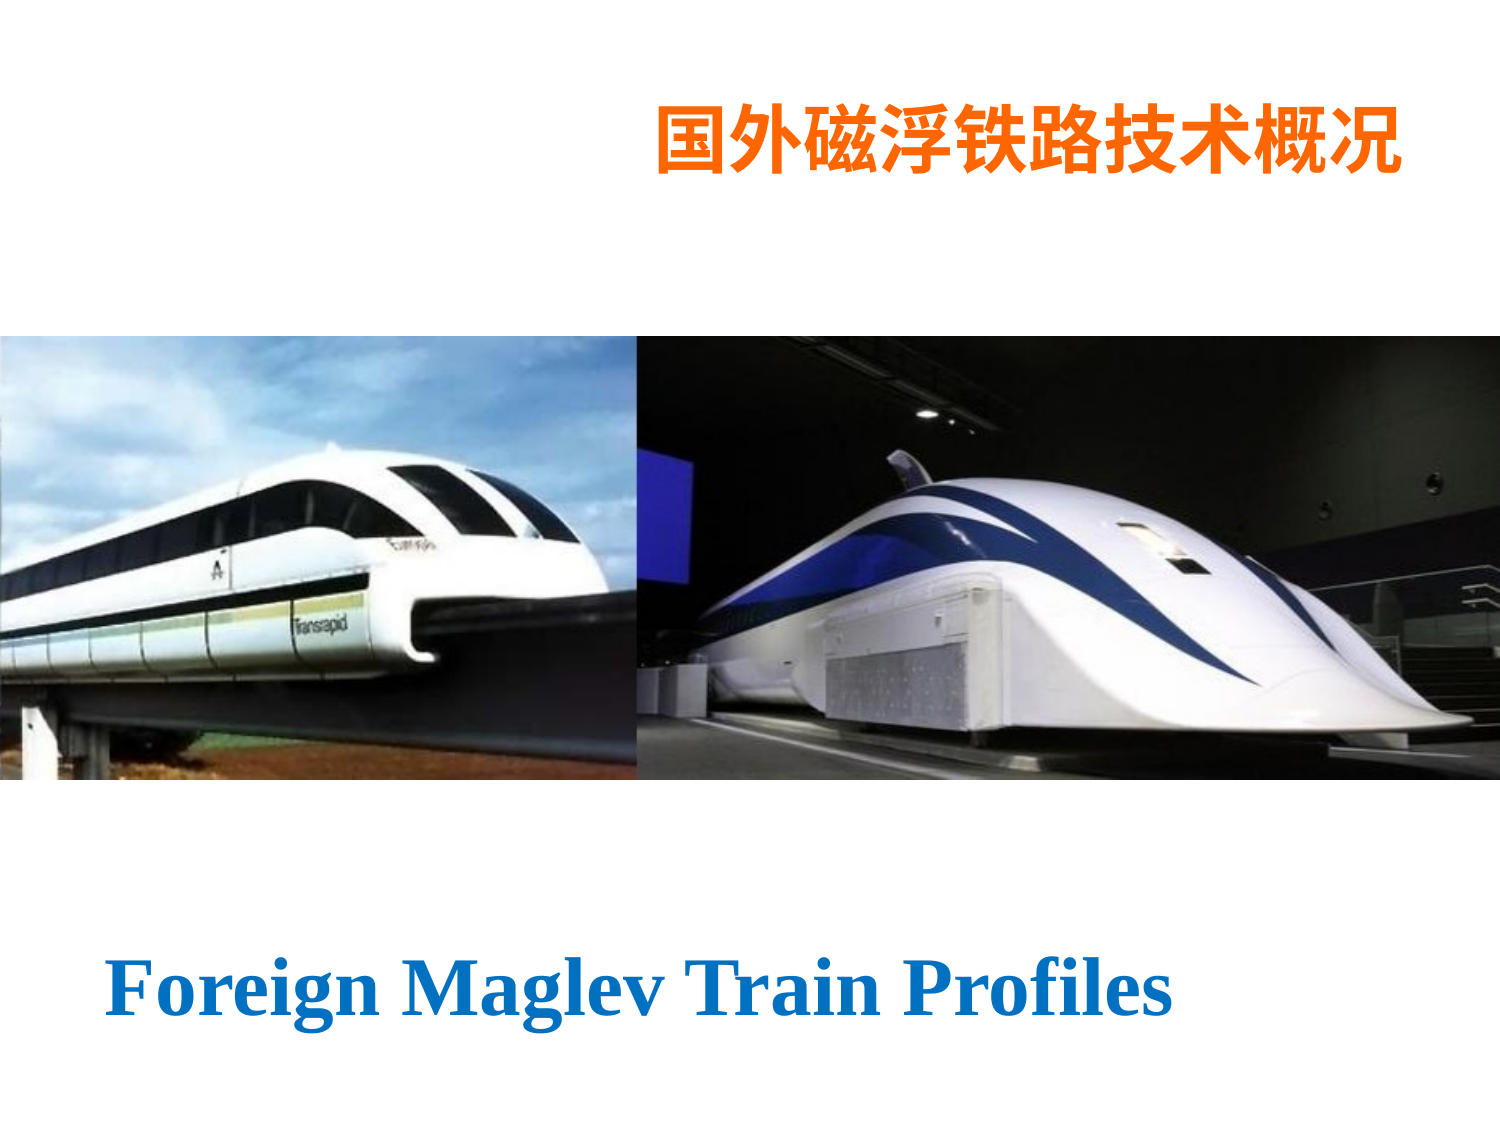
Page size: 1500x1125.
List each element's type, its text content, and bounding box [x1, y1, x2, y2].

text_box 国外磁浮铁路技术概况 [556, 85, 1500, 190]
picture [0, 335, 1500, 780]
text_box Foreign Maglev Train Profiles [0, 924, 1280, 1040]
